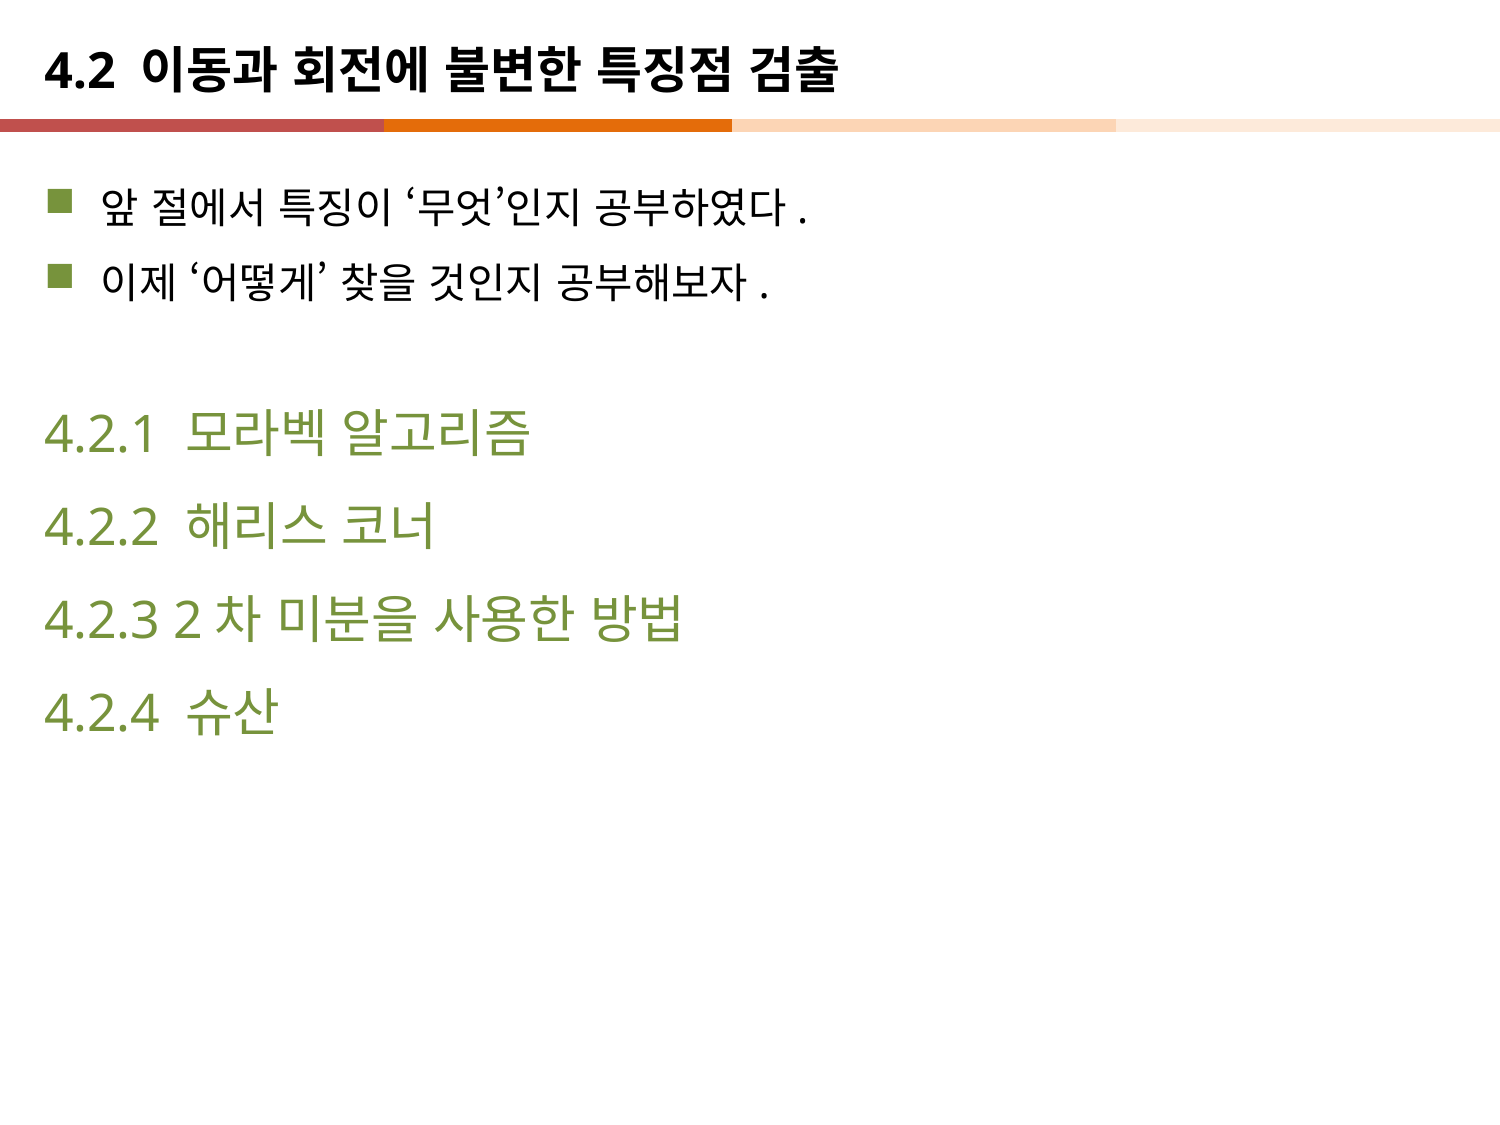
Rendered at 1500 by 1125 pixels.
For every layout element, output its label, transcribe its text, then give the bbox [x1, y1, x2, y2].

title 4.2 이동과 회전에 불변한 특징점 검출 [29, 23, 1270, 114]
text_box 4.2.1 모라벡 알고리즘 4.2.2 해리스 코너 4.2.3 2차 미분을 사용한 방법 4.2.4 슈산 [29, 361, 715, 829]
list 앞 절에서 특징이 ‘무엇’인지 공부하였다. 이제 ‘어떻게’ 찾을 것인지 공부해보자. [29, 148, 1471, 1083]
